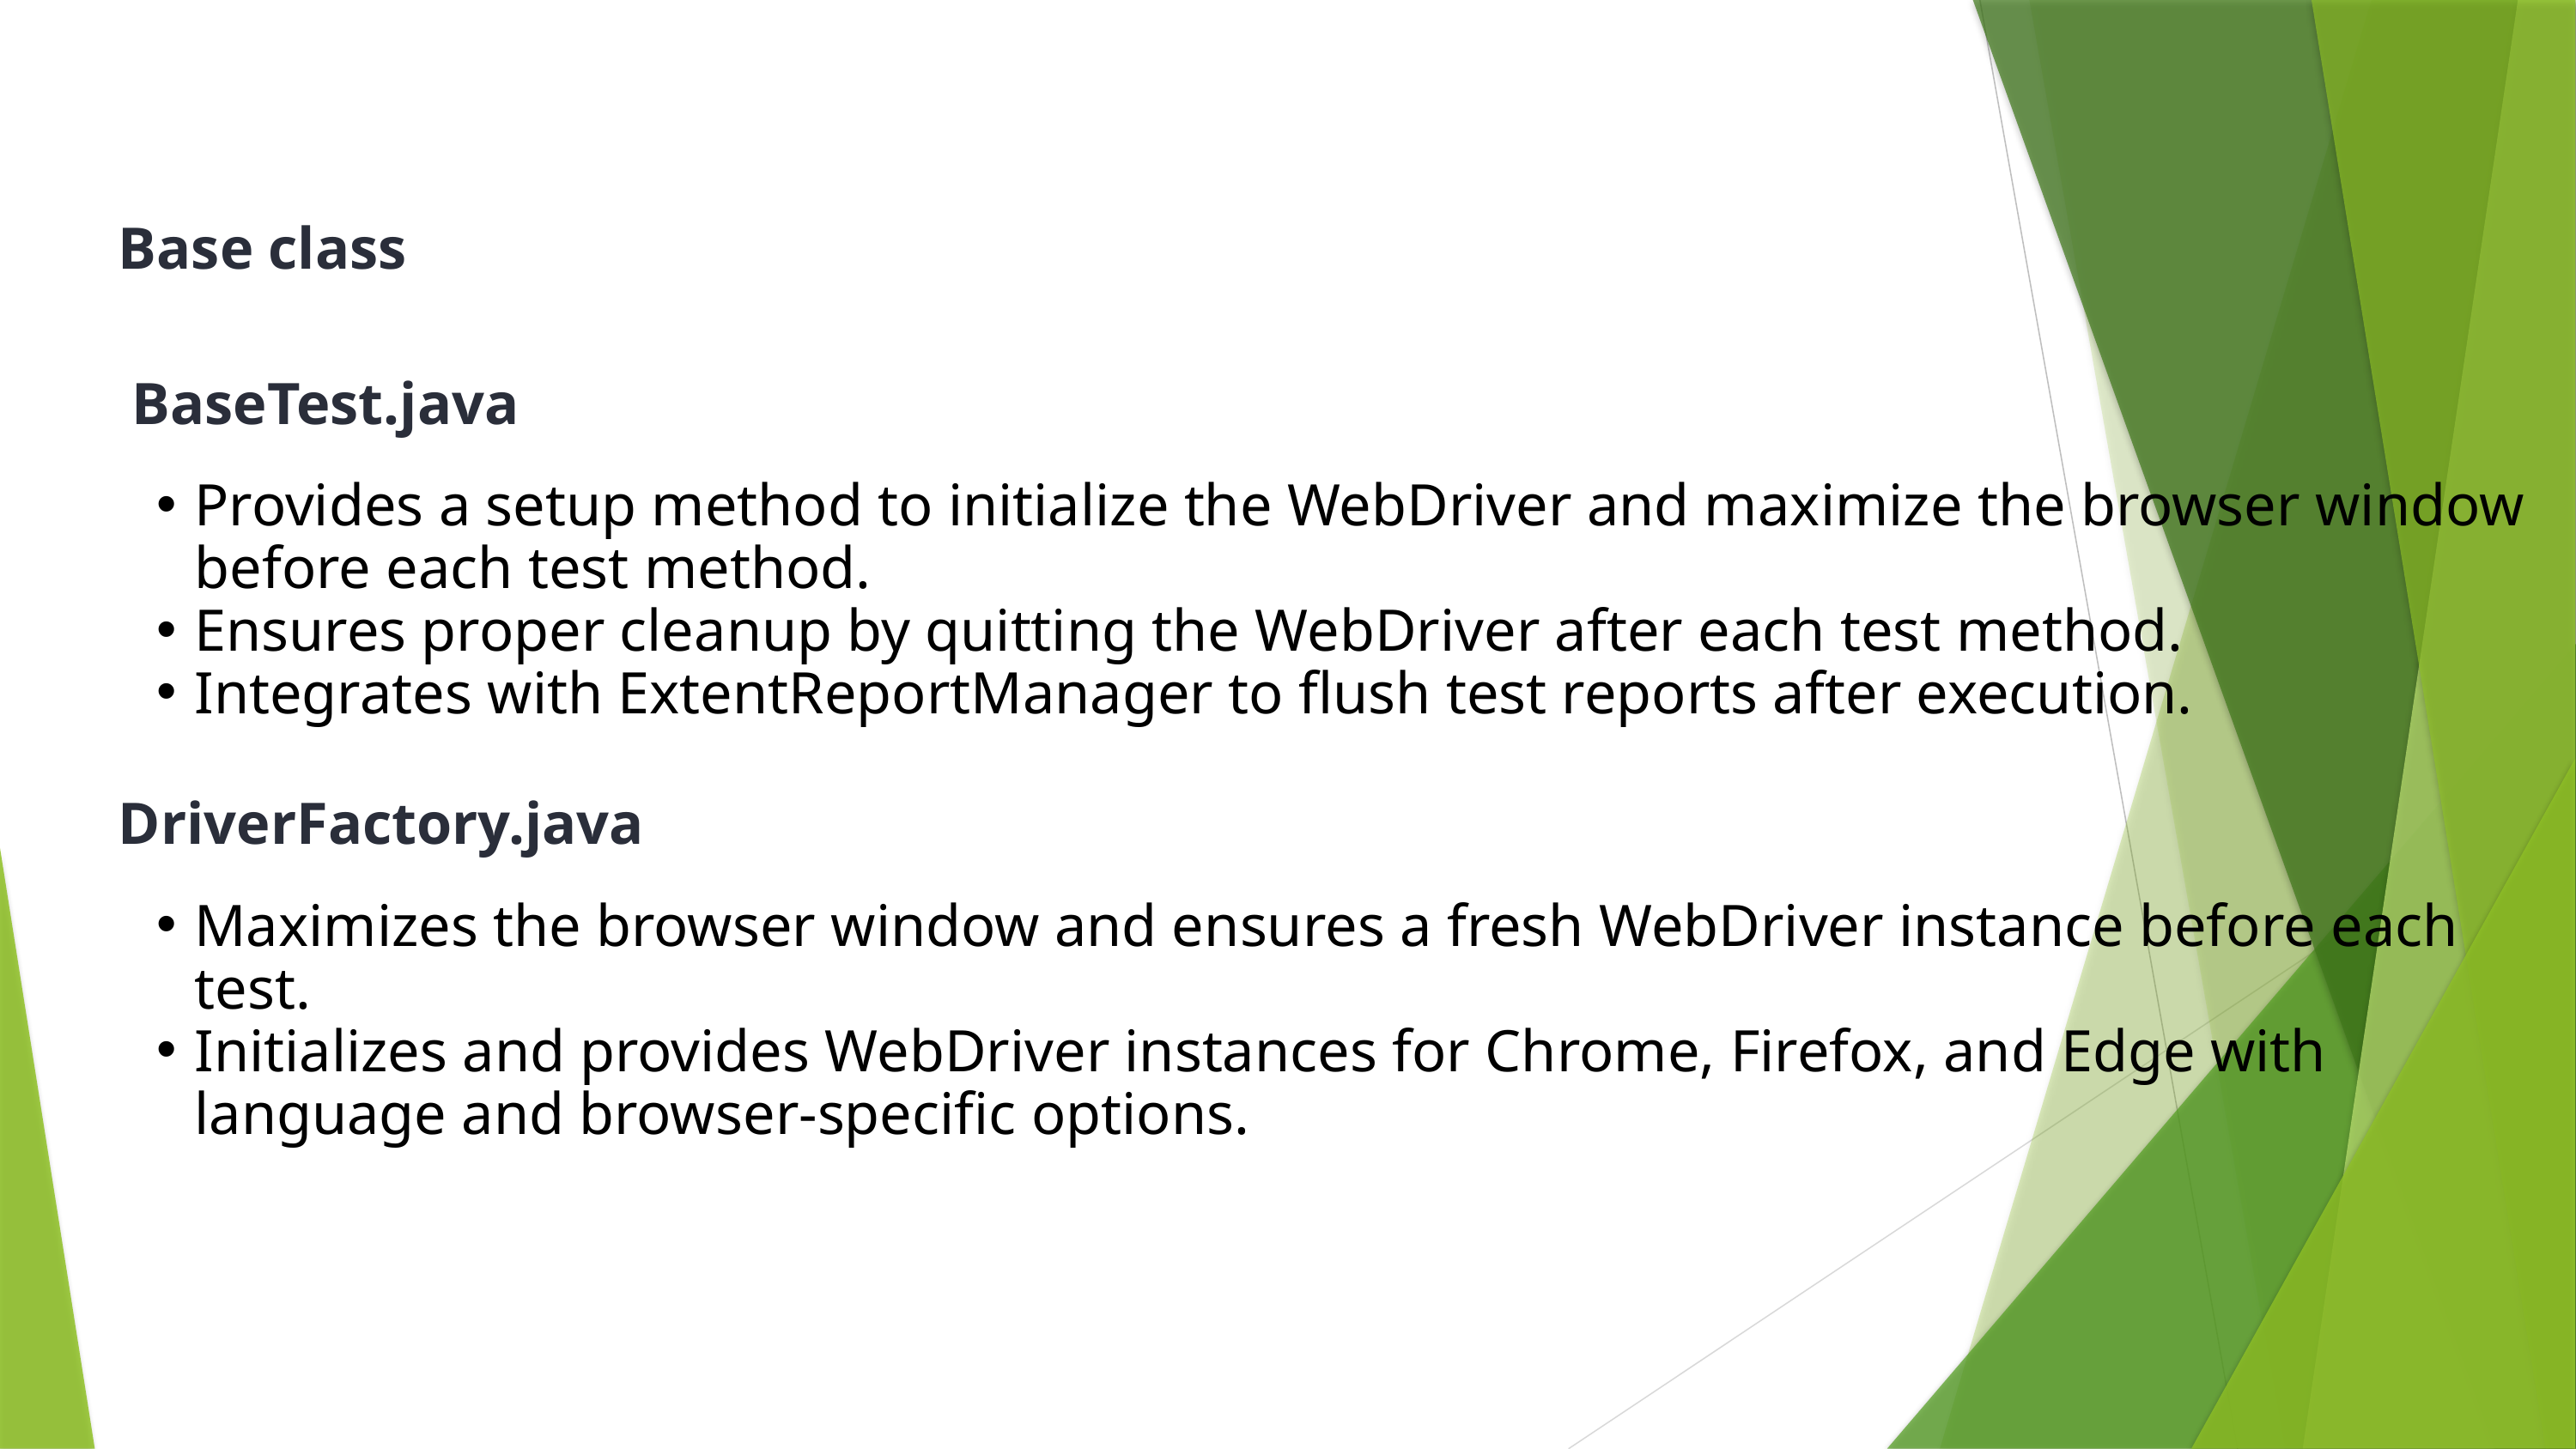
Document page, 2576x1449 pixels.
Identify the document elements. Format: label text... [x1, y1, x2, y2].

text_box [131, 361, 1996, 514]
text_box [118, 159, 1984, 367]
text_box Provides a setup method to initialize the WebDriver and maximize the browser window before each test method. Ensures proper cleanup by quitting the WebDriver after each test method. Integrates with ExtentReportManager to flush test reports after execution. [118, 475, 2576, 788]
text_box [118, 780, 1984, 934]
text_box Maximizes the browser window and ensures a fresh WebDriver instance before each test. Initializes and provides WebDriver instances for Chrome, Firefox, and Edge with language and browser-specific options. [118, 894, 2576, 1209]
